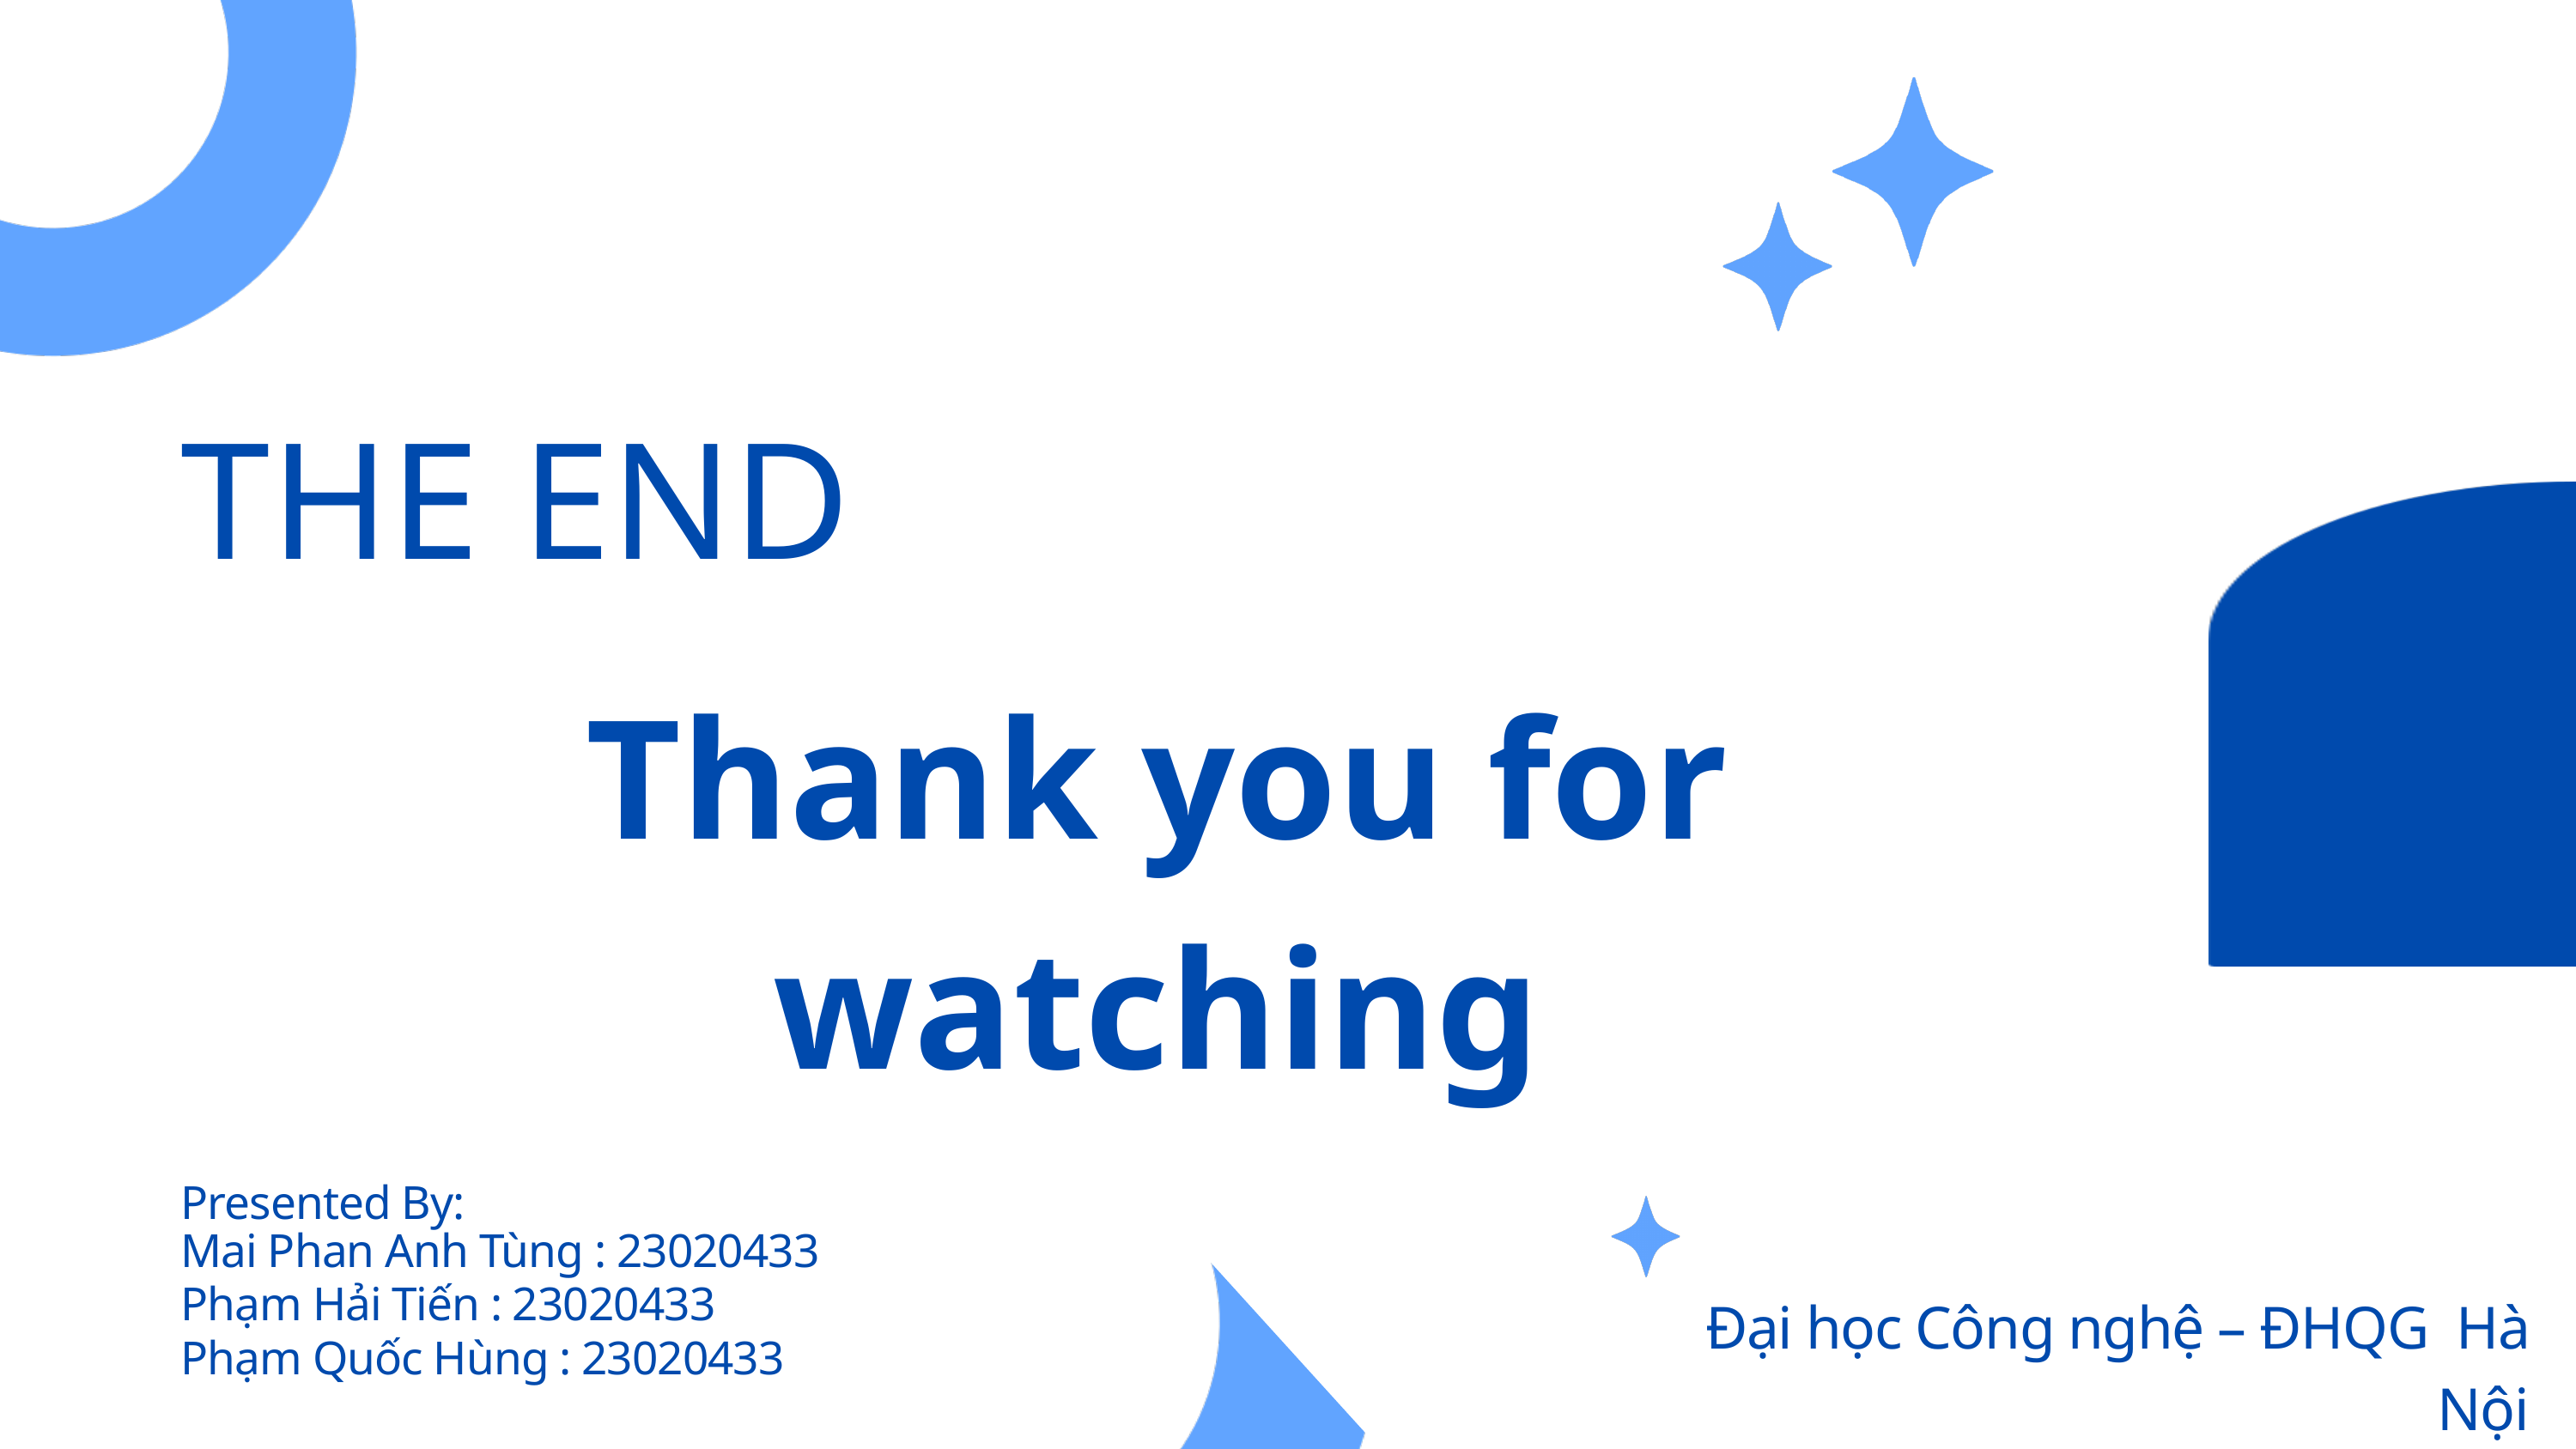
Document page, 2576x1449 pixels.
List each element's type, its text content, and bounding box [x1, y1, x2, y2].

text_box Thank you for watching [180, 641, 2134, 1103]
text_box [1832, 76, 1994, 267]
text_box [2208, 482, 2576, 967]
text_box [1722, 202, 1832, 331]
text_box [1611, 1196, 1680, 1277]
text_box Presented By: [180, 1164, 576, 1228]
text_box Phạm Hải Tiến : 23020433 [180, 1266, 844, 1319]
text_box [0, 0, 359, 359]
text_box Mai Phan Anh Tùng : 23020433 [180, 1213, 844, 1266]
text_box Phạm Quốc Hùng : 23020433 [180, 1319, 844, 1384]
text_box [843, 1169, 1381, 1449]
text_box THE END [180, 440, 1753, 592]
text_box Đại học Công nghệ – ĐHQG Hà Nội [1611, 1278, 2530, 1442]
